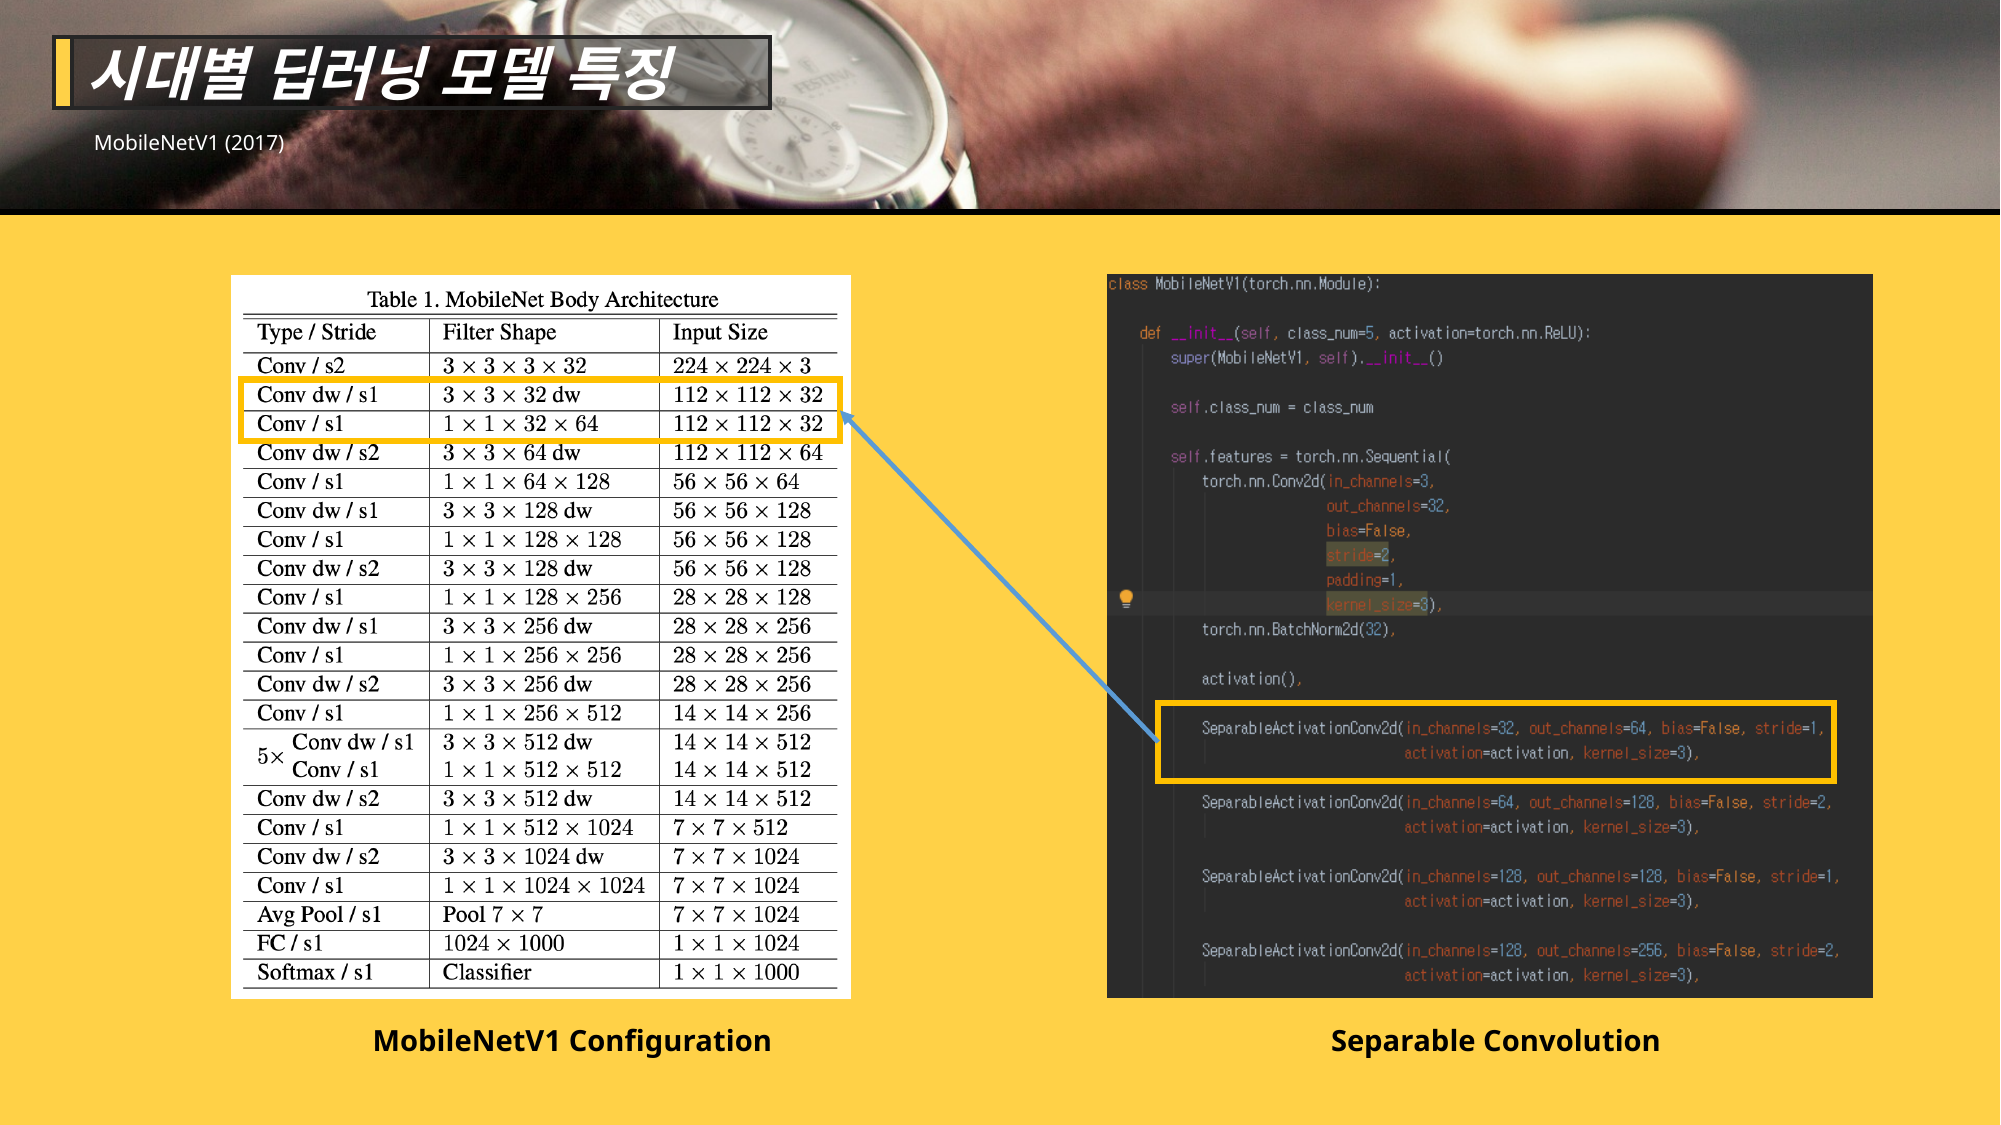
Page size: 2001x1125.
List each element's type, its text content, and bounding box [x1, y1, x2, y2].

picture [1107, 274, 1873, 998]
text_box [839, 410, 1159, 743]
text_box MobileNetV1 (2017) [79, 109, 828, 162]
picture [231, 275, 851, 999]
text_box MobileNetV1 Configuration [357, 1015, 788, 1065]
text_box [0, 0, 2000, 209]
text_box 시대별 딥러닝 모델 특징 [71, 36, 771, 109]
text_box Separable Convolution [1316, 1015, 1676, 1065]
text_box [53, 36, 71, 109]
